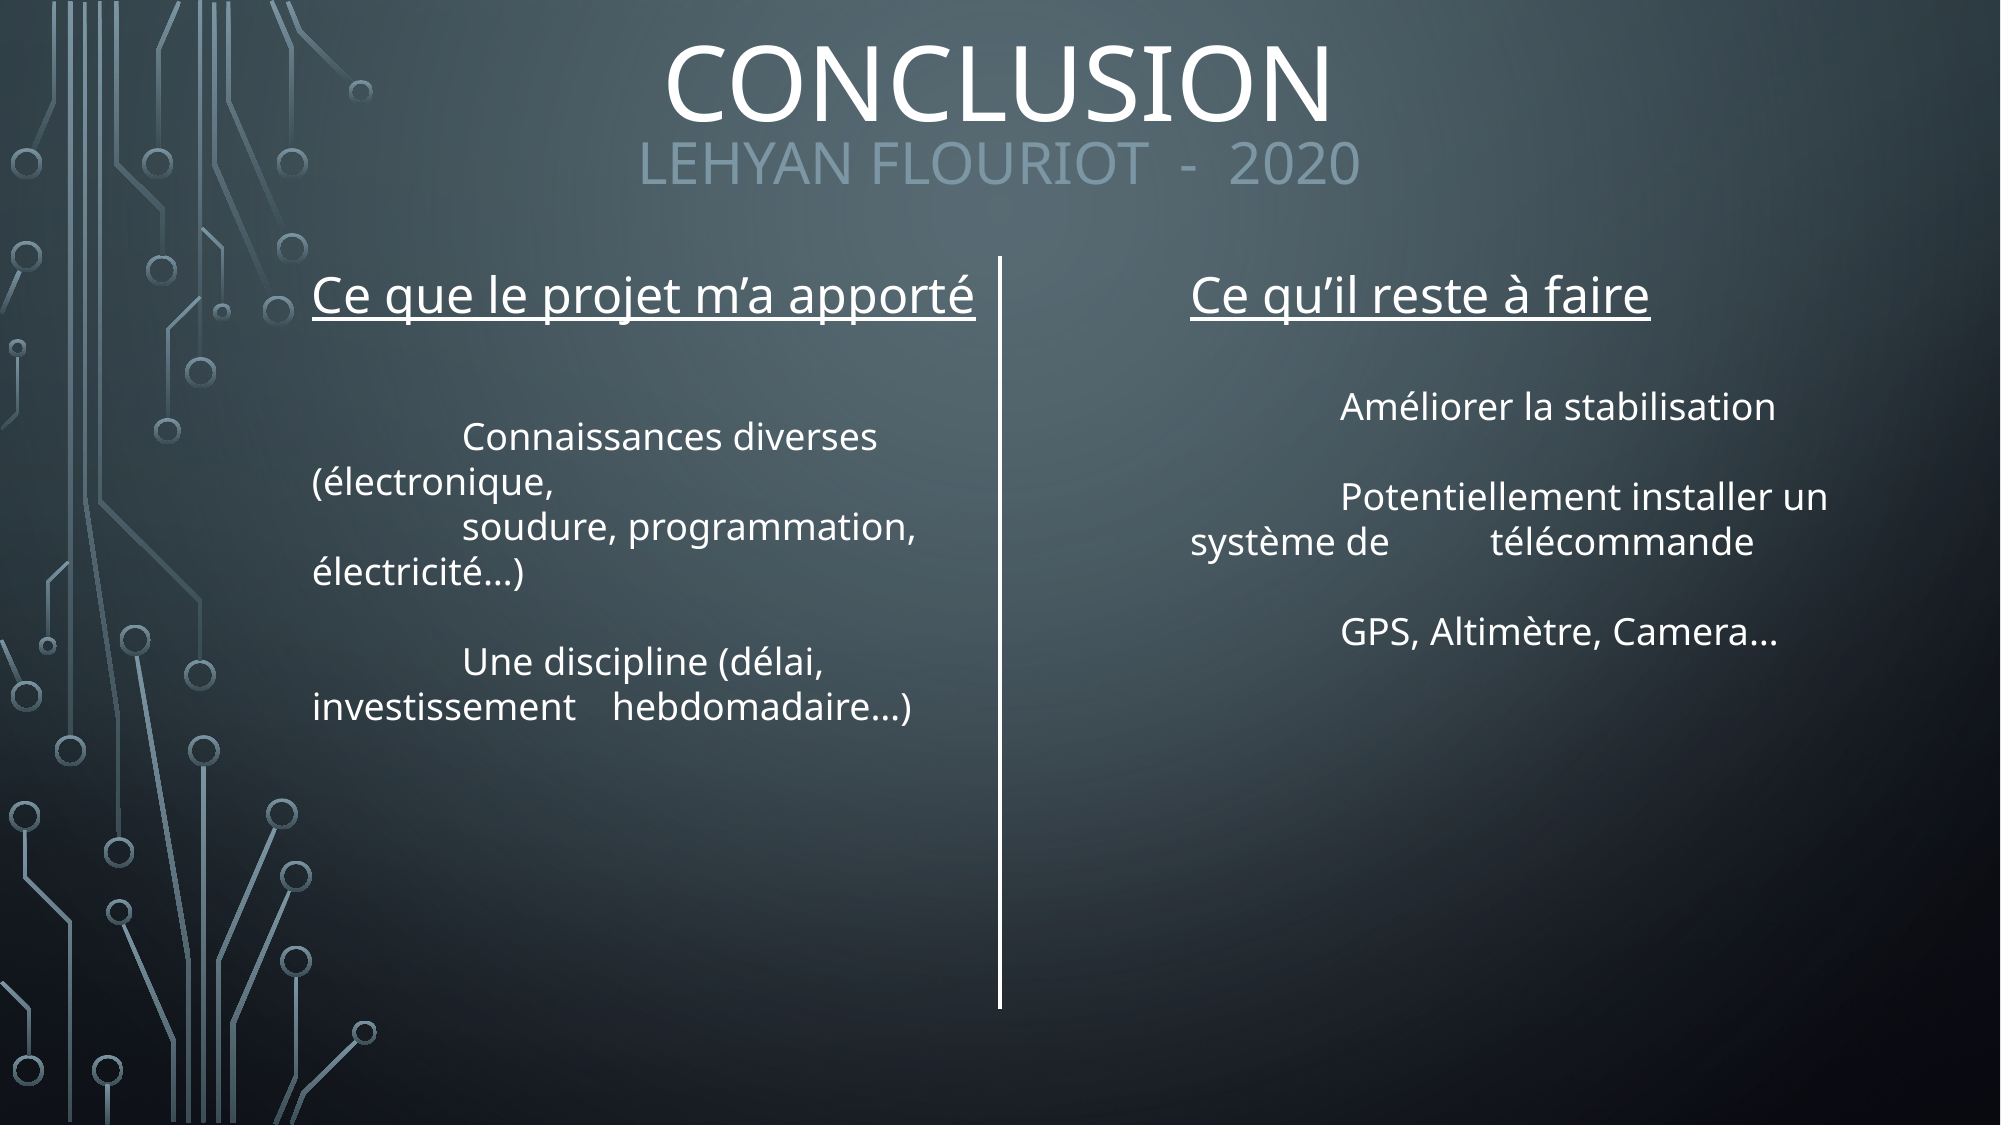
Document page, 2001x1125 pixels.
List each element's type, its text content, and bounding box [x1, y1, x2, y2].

subtitle Lehyan FLOURIOT - 2020 [278, 105, 1722, 377]
text_box Ce que le projet m’a apporté Connaissances diverses (électronique, soudure, programmation, électricité…) Une discipline (délai, investissement hebdomadaire…) [297, 255, 1000, 1051]
text_box Ce qu’il reste à faire Améliorer la stabilisation Potentiellement installer un système de télécommande GPS, Altimètre, Camera… [1175, 255, 1887, 796]
title Conclusion [278, 23, 1722, 105]
